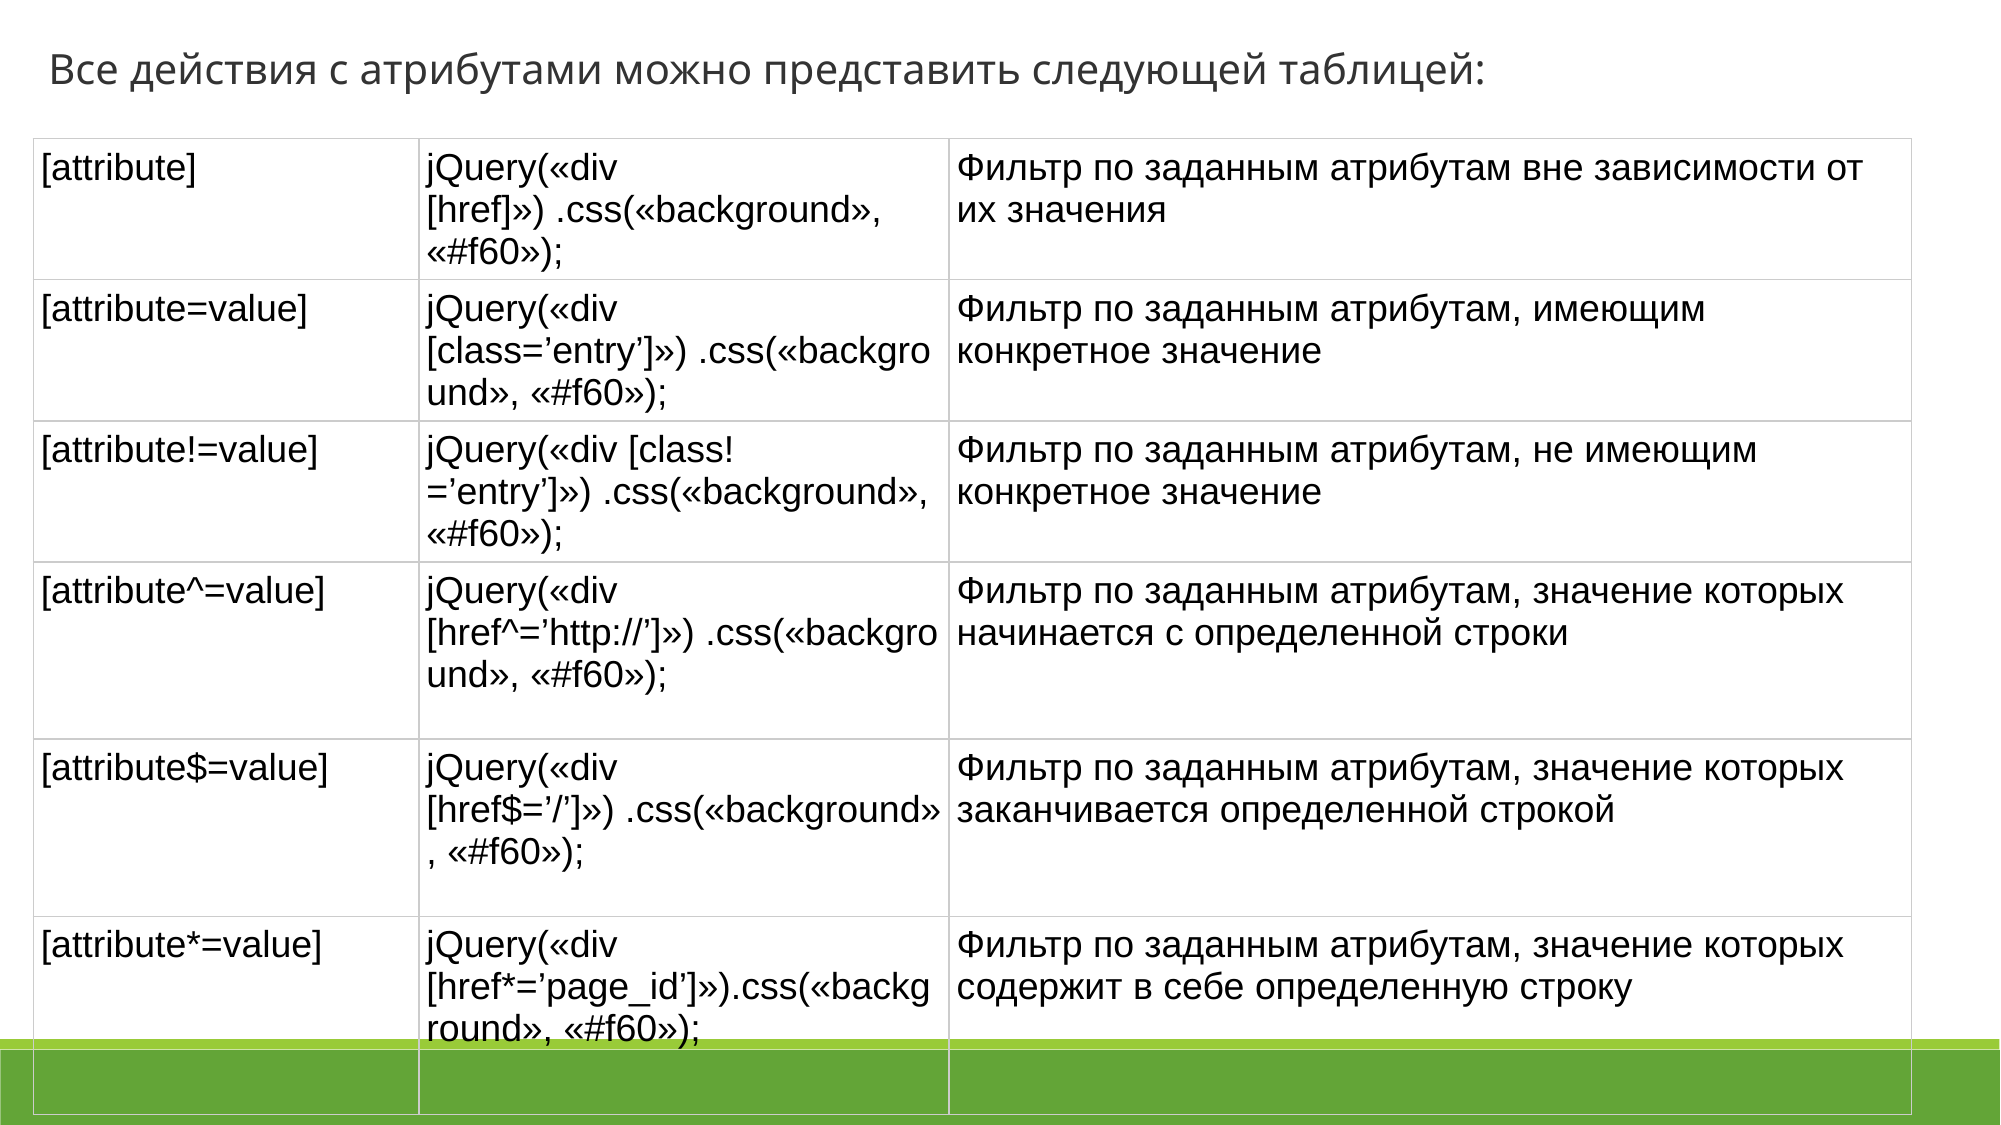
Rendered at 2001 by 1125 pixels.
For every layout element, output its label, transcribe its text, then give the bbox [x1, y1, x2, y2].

table_cell [attribute!=value] [34, 422, 418, 561]
table_cell Фильтр по заданным атрибутам, не имеющим конкретное значение [950, 422, 1911, 561]
table_header Фильтр по заданным атрибутам вне зависимости от их значения [950, 139, 1911, 279]
table_cell jQuery(«div [class=’entry’]») .css(«background», «#f60»); [420, 280, 948, 420]
table_cell jQuery(«div [href$=’/’]») .css(«background», «#f60»); [420, 740, 948, 916]
table_cell jQuery(«div [href^=’http://’]») .css(«background», «#f60»); [420, 563, 948, 738]
table_cell [attribute*=value] [34, 917, 418, 1114]
table_cell jQuery(«div [class!=’entry’]») .css(«background», «#f60»); [420, 422, 948, 561]
table_cell [attribute^=value] [34, 563, 418, 738]
table_cell Фильтр по заданным атрибутам, значение которых заканчивается определенной строкой [950, 740, 1911, 916]
table_cell jQuery(«div [href*=’page_id’]»).css(«background», «#f60»); [420, 917, 948, 1114]
table_cell Фильтр по заданным атрибутам, значение которых содержит в себе определенную строку [950, 917, 1911, 1114]
table_cell Фильтр по заданным атрибутам, значение которых начинается с определенной строки [950, 563, 1911, 738]
table_cell Фильтр по заданным атрибутам, имеющим конкретное значение [950, 280, 1911, 420]
table_header [attribute] [34, 152, 418, 279]
table_cell [attribute$=value] [34, 740, 418, 916]
text_box Все действия с атрибутами можно представить следующей таблицей: [33, 35, 1855, 152]
table_header jQuery(«div [href]») .css(«background», «#f60»); [420, 152, 948, 279]
table_cell [attribute=value] [34, 280, 418, 420]
